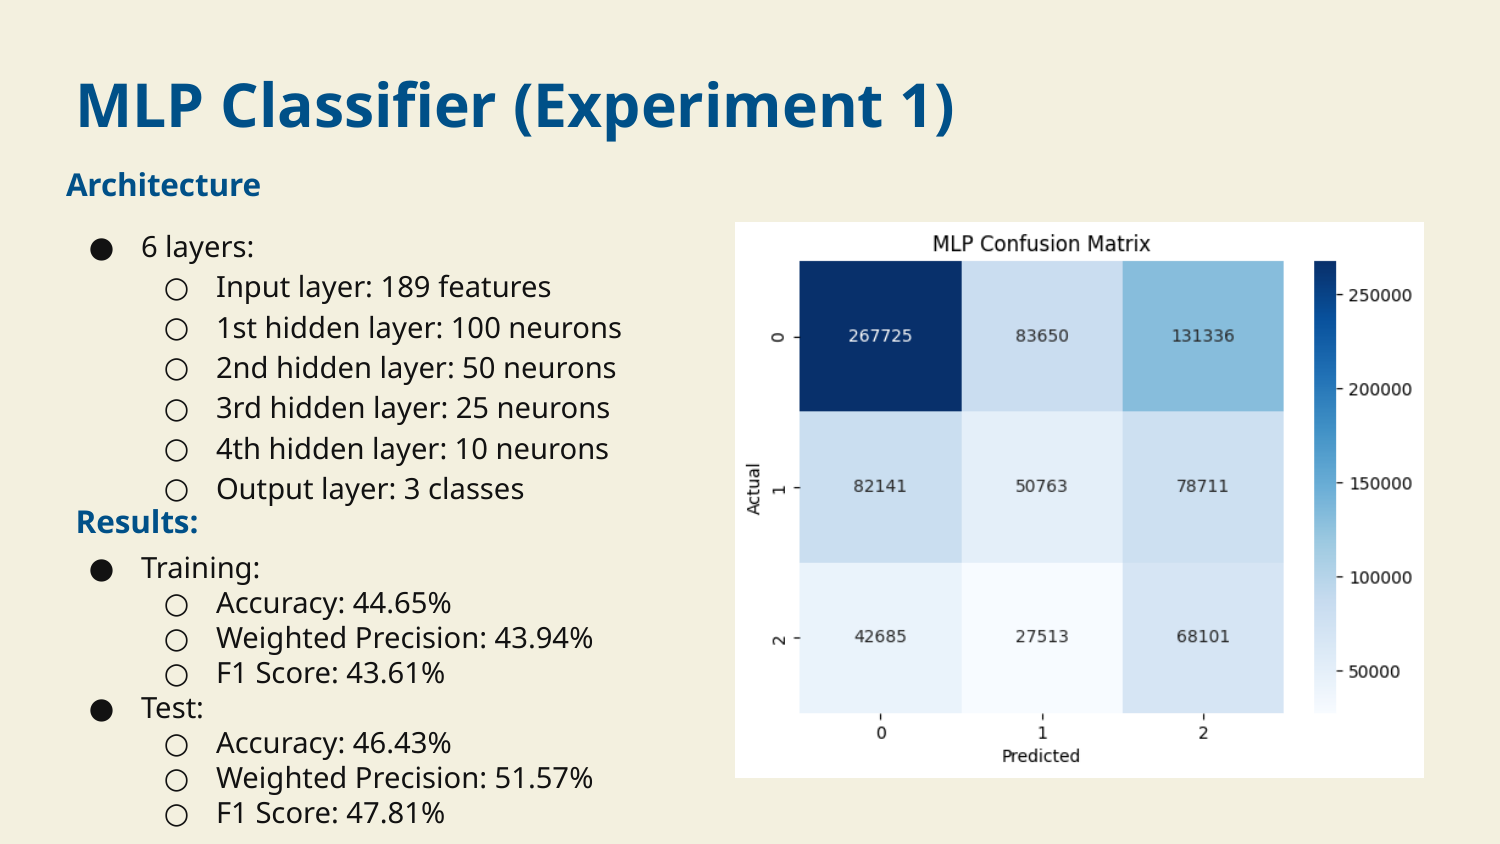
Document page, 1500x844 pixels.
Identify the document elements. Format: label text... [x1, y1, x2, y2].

title Results: [60, 491, 594, 534]
title Architecture [51, 154, 798, 225]
text_box Training: Accuracy: 44.65% Weighted Precision: 43.94% F1 Score: 43.61% Test: Accuracy: 46.43% Weighted Precision: 51.57% F1 Score: 47.81% [51, 534, 729, 766]
picture [735, 222, 1425, 778]
title MLP Classifier (Experiment 1) [60, 60, 1459, 155]
list 6 layers: Input layer: 189 features 1st hidden layer: 100 neurons 2nd hidden layer: 50 neurons 3rd hidden layer: 25 neurons 4th hidden layer: 10 neurons Output layer: 3 classes [51, 225, 730, 534]
